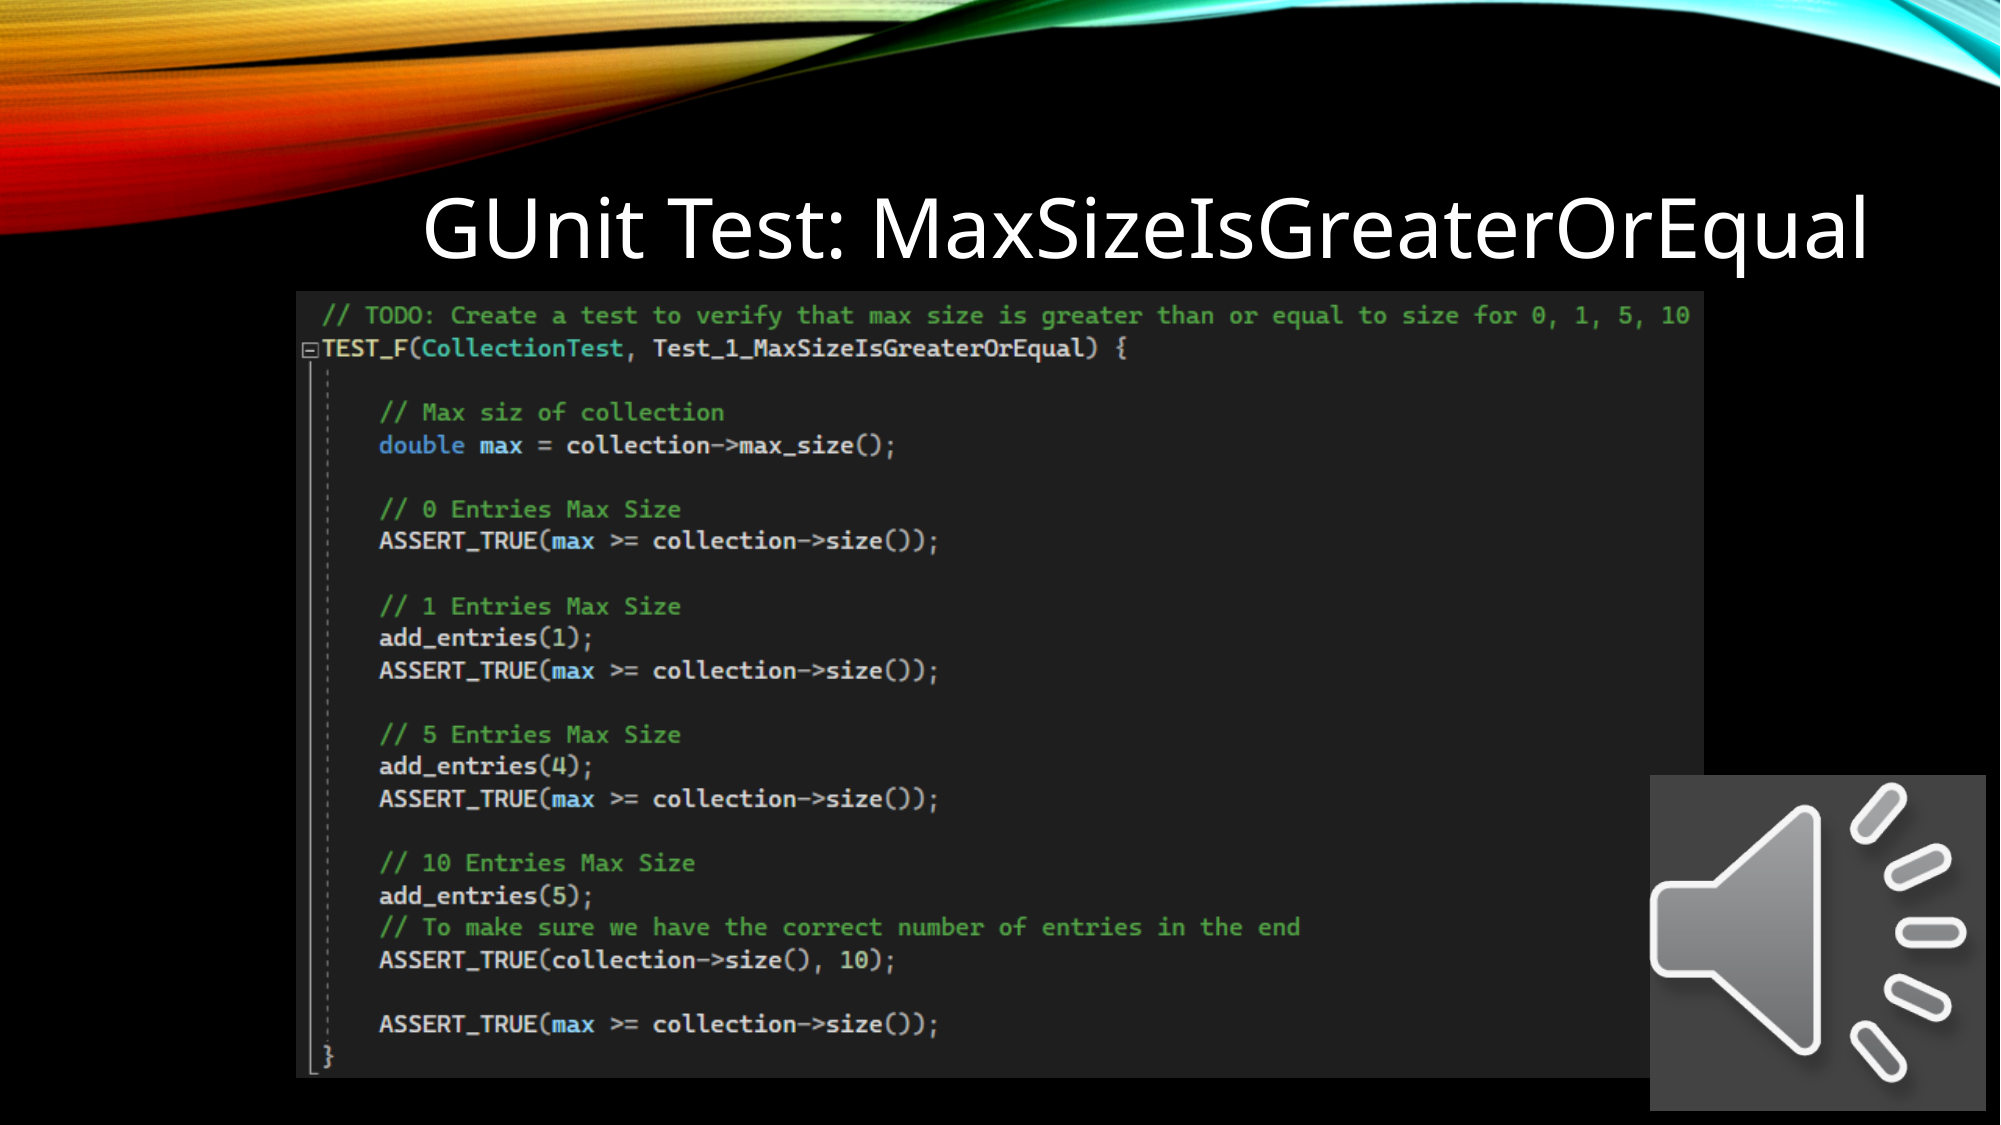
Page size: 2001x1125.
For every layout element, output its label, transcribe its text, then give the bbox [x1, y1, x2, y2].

picture [295, 291, 1987, 1112]
title GUnit Test: MaxSizeIsGreaterOrEqual [112, 125, 1888, 338]
picture [0, 0, 2000, 237]
